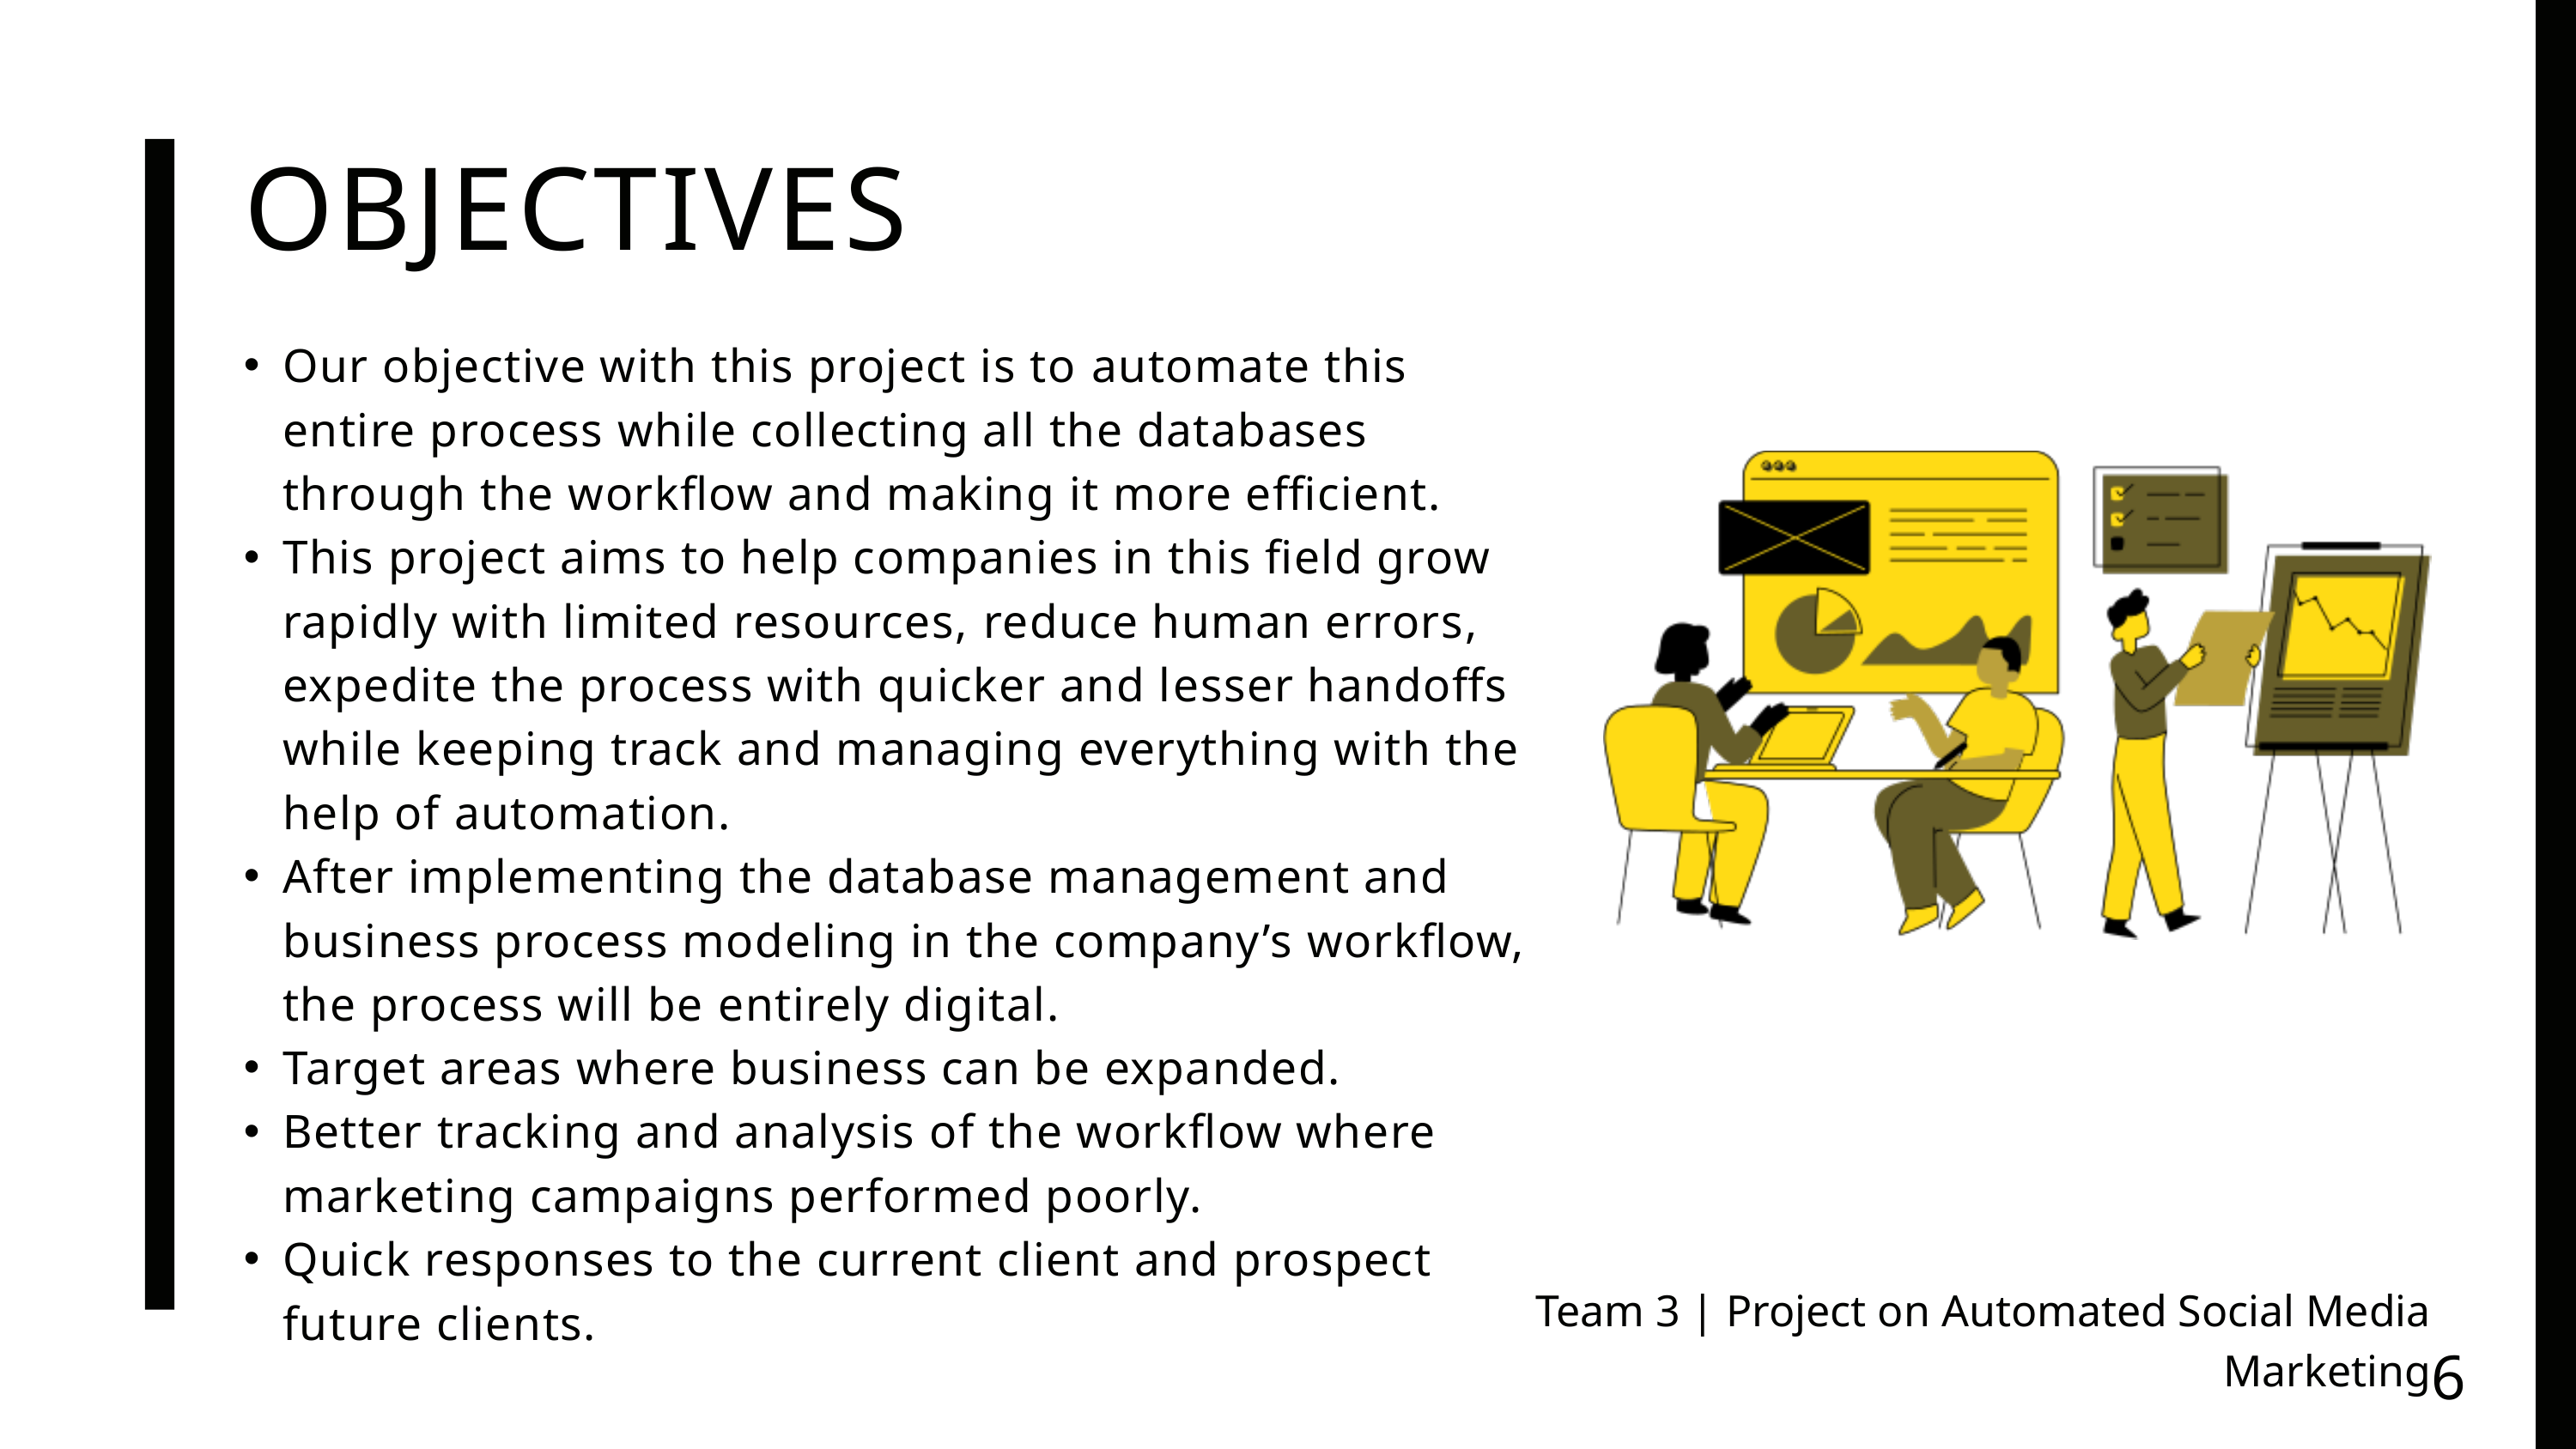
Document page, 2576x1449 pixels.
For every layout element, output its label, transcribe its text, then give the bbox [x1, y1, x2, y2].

text_box Team 3 | Project on Automated Social Media Marketing [1359, 1275, 2432, 1396]
picture [1602, 451, 2432, 941]
text_box [144, 138, 175, 1310]
text_box 6 [2431, 1326, 2466, 1412]
text_box OBJECTIVES [244, 147, 1680, 273]
text_box Our objective with this project is to automate this entire process while collecting all the databases through the workflow and making it more efficient. This project aims to help companies in this field grow rapidly with limited resources, reduce human errors, expedite the process with quicker and lesser handoffs while keeping track and managing everything with the help of automation. After implementing the database management and business process modeling in the company’s workflow, the process will be entirely digital. Target areas where business can be expanded. Better tracking and analysis of the workflow where marketing campaigns performed poorly. Quick responses to the current client and prospect future clients. [204, 328, 1552, 1349]
text_box [2536, 0, 2576, 1449]
